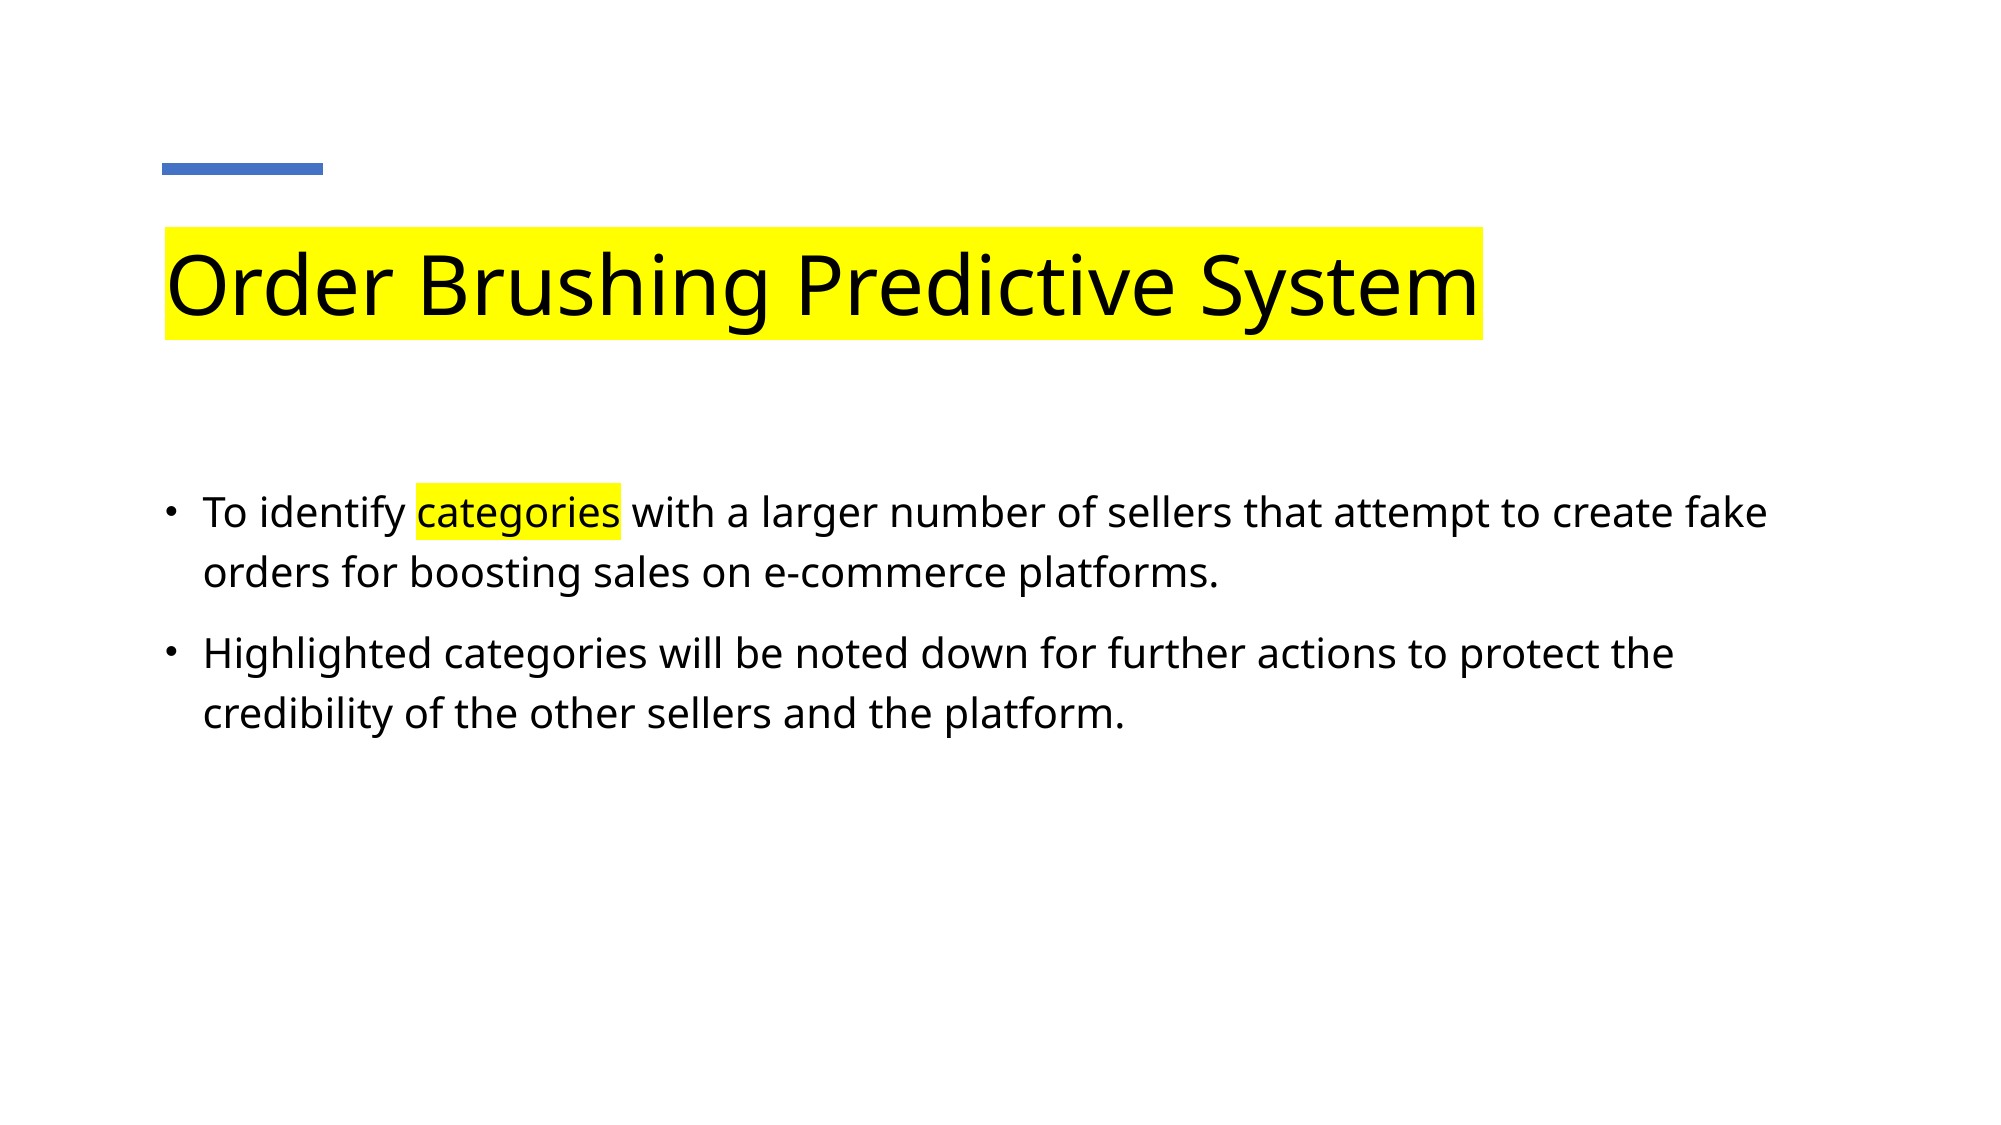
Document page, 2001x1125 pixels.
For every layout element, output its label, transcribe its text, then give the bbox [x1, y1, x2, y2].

title Order Brushing Predictive System [150, 224, 1850, 441]
list To identify categories with a larger number of sellers that attempt to create fake orders for boosting sales on e-commerce platforms. Highlighted categories will be noted down for further actions to protect the credibility of the other sellers and the platform. [150, 468, 1850, 975]
